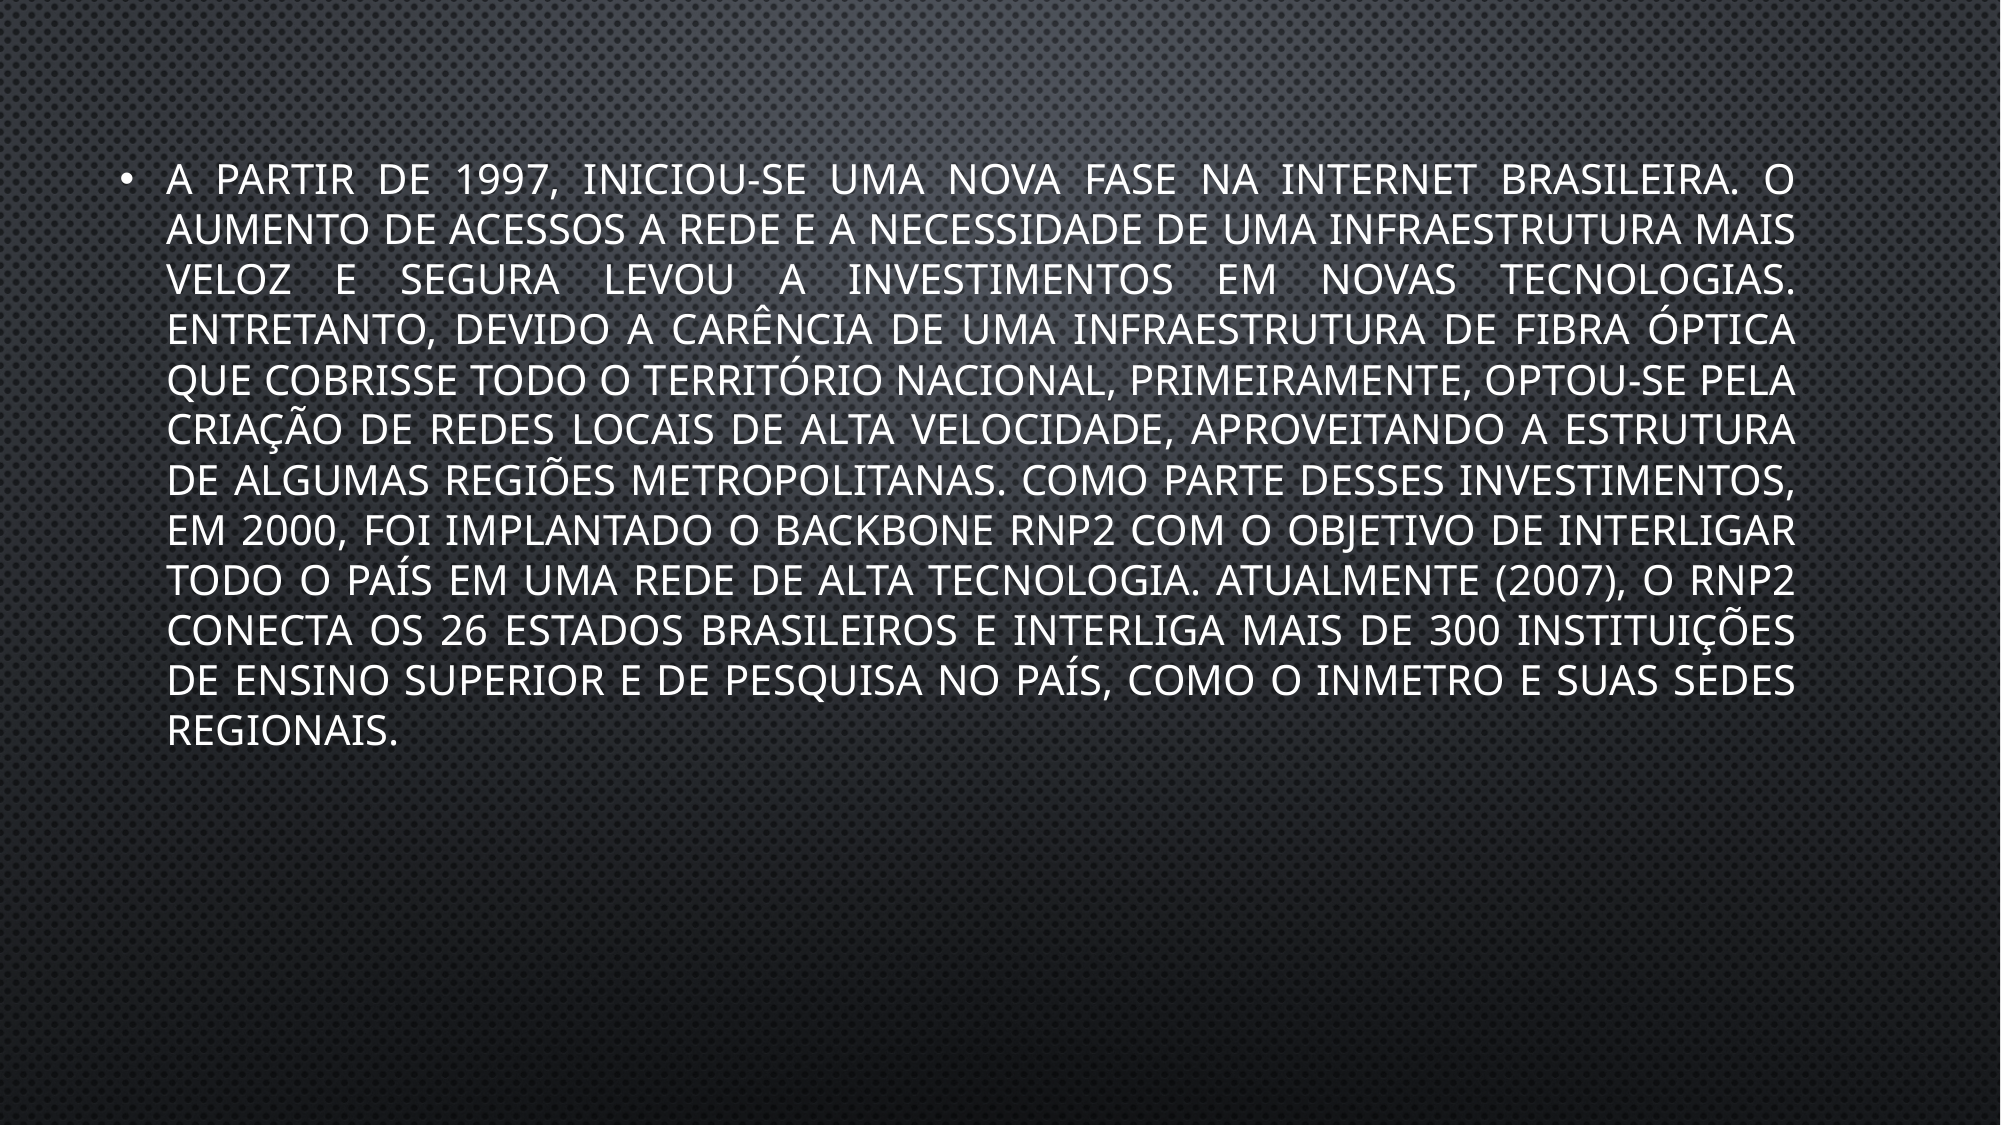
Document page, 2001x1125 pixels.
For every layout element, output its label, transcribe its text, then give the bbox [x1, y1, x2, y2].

list A partir de 1997, iniciou-se uma nova fase na Internet brasileira. O aumento de acessos a rede e a necessidade de uma infraestrutura mais veloz e segura levou a investimentos em novas tecnologias. Entretanto, devido a carência de uma infraestrutura de fibra óptica que cobrisse todo o território nacional, primeiramente, optou-se pela criação de redes locais de alta velocidade, aproveitando a estrutura de algumas regiões metropolitanas. Como parte desses investimentos, em 2000, foi implantado o backbone RNP2 com o objetivo de interligar todo o país em uma rede de alta tecnologia. Atualmente (2007), o RNP2 conecta os 26 estados brasileiros e interliga mais de 300 instituições de ensino superior e de pesquisa no país, como o INMETRO e suas sedes regionais. [104, 27, 1813, 950]
